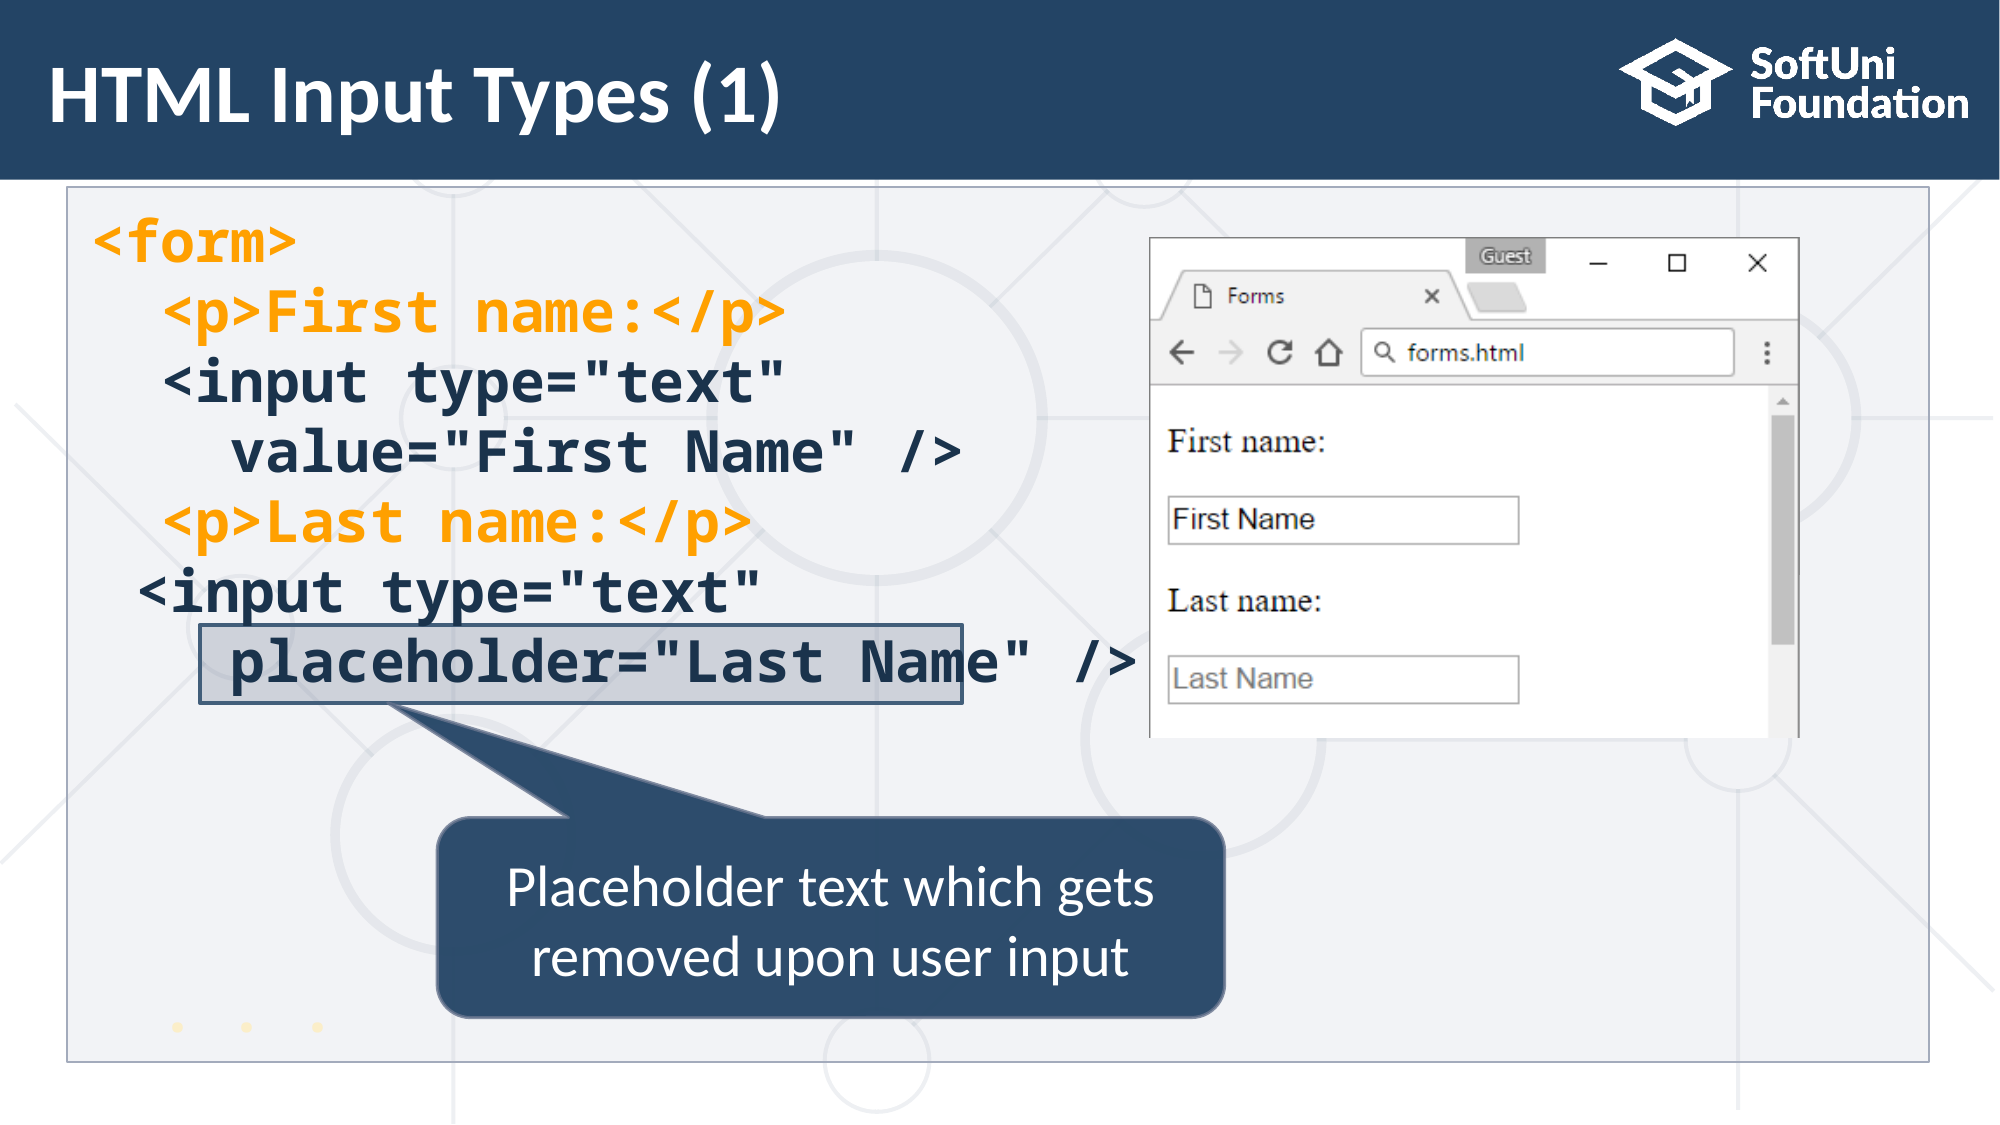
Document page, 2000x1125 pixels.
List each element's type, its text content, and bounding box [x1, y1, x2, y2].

text_box Placeholder text which gets removed upon user input [385, 700, 1227, 1020]
picture [1618, 38, 1968, 126]
text_box HTML Input Types (1) [31, 16, 1591, 162]
text_box <form> <p>First name:</p> <input type="text" value="First Name" /> <p>Last name:</p> <input type="text" placeholder="Last Name" /> . . . [66, 186, 1929, 1062]
picture [1148, 237, 1800, 738]
